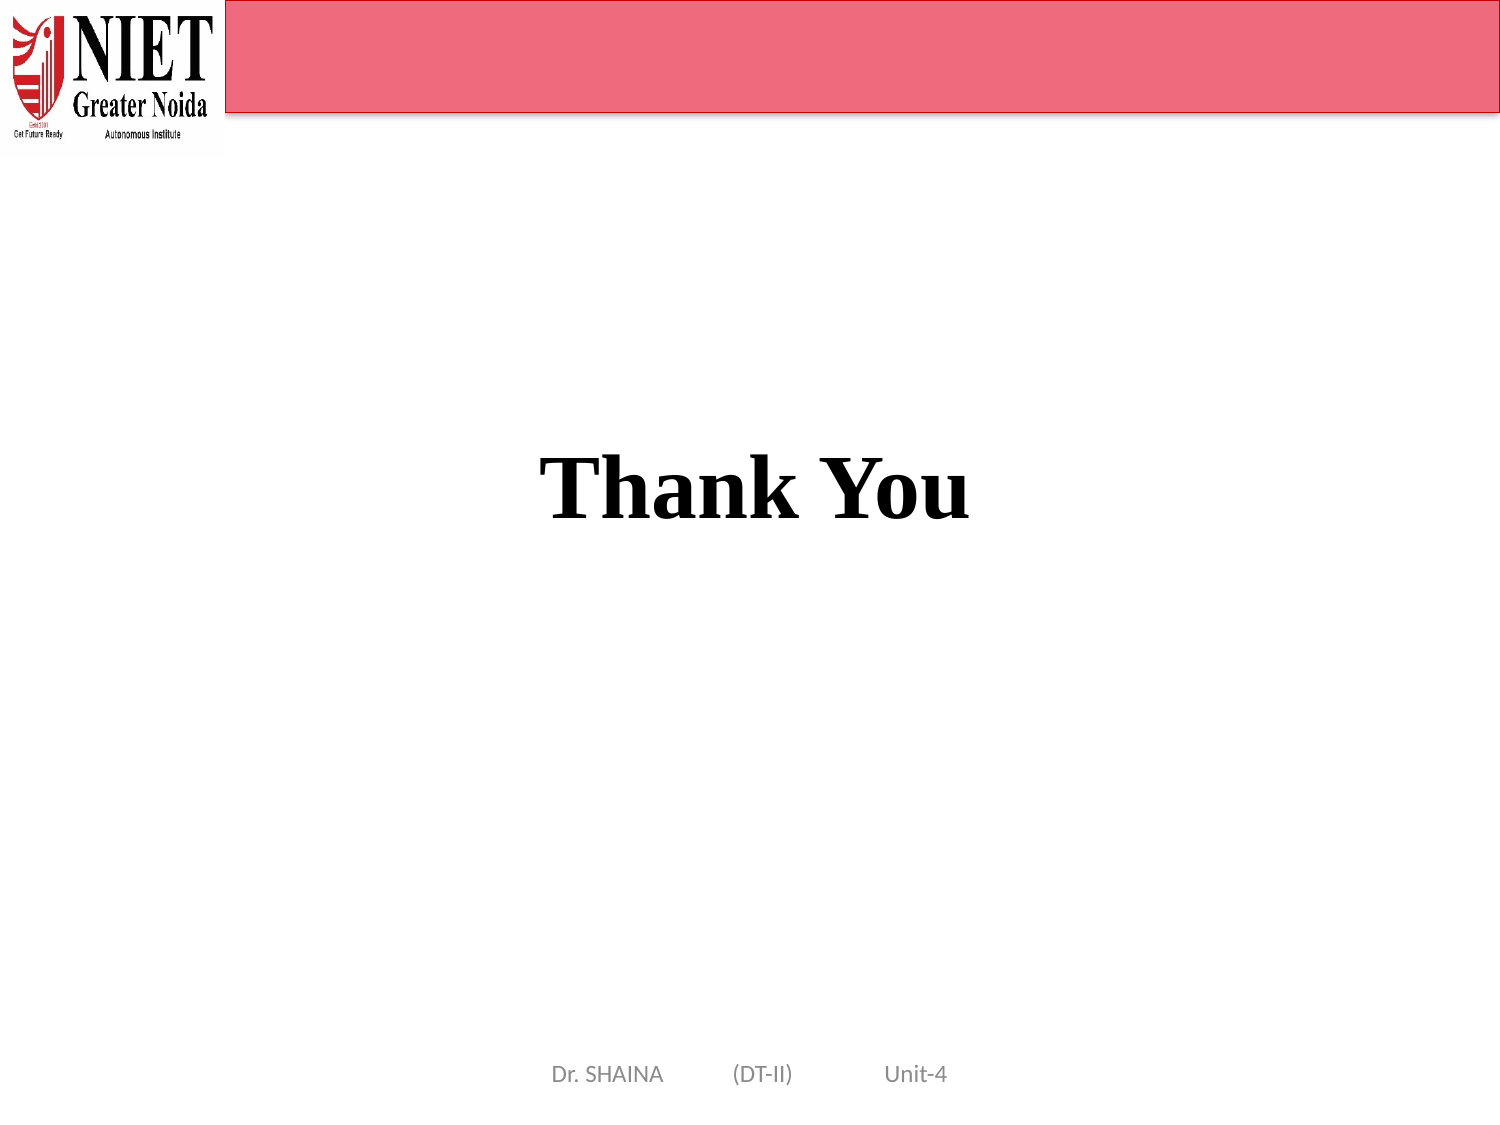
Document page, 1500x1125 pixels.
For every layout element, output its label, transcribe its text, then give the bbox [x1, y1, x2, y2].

list Thank You [50, 162, 1463, 1025]
footer Dr. SHAINA (DT-II) Unit-4 [512, 1042, 988, 1103]
picture [0, 0, 226, 156]
text_box [226, 0, 1500, 113]
